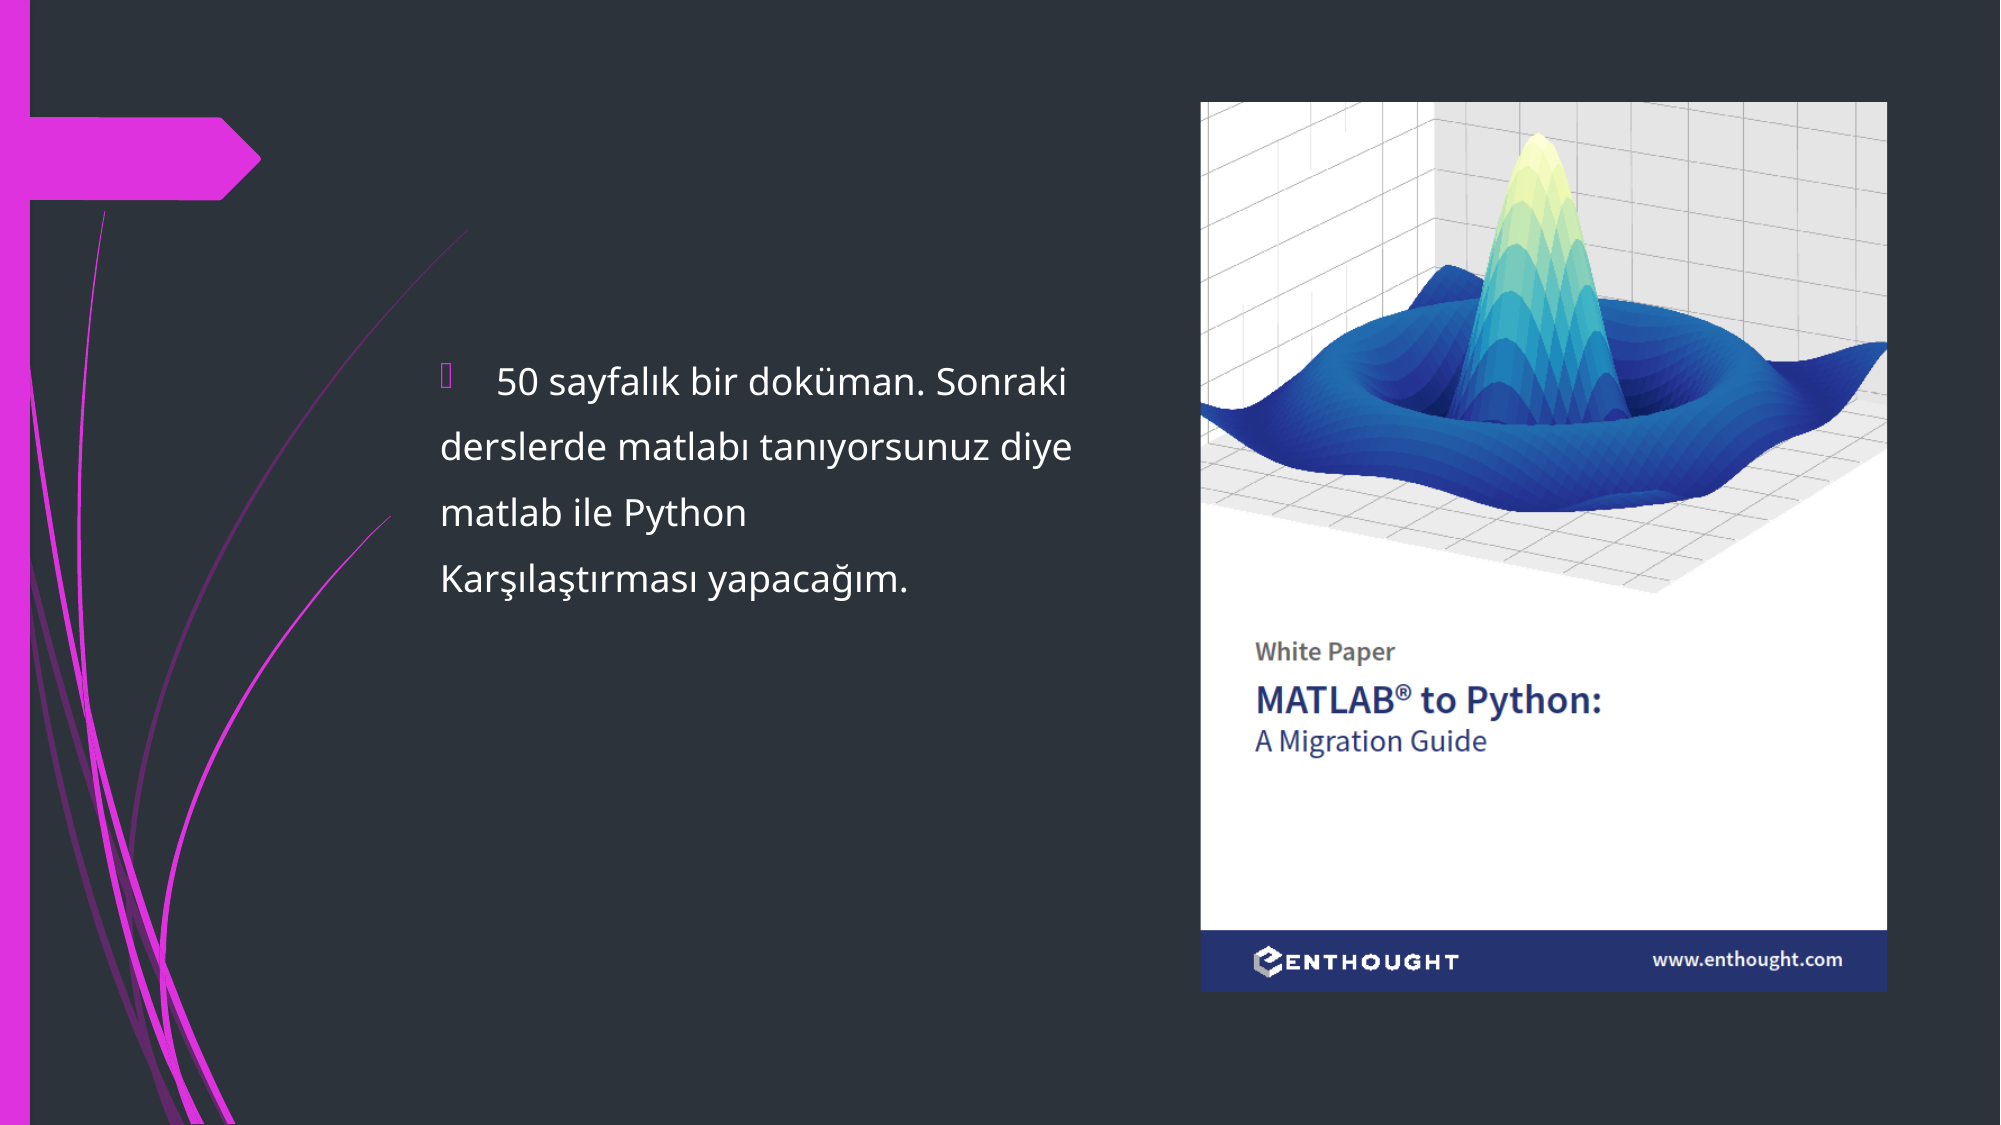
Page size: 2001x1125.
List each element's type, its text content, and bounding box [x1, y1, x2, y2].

list 50 sayfalık bir doküman. Sonraki derslerde matlabı tanıyorsunuz diye matlab ile Python Karşılaştırması yapacağım. [424, 350, 1195, 970]
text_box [1200, 102, 1888, 992]
